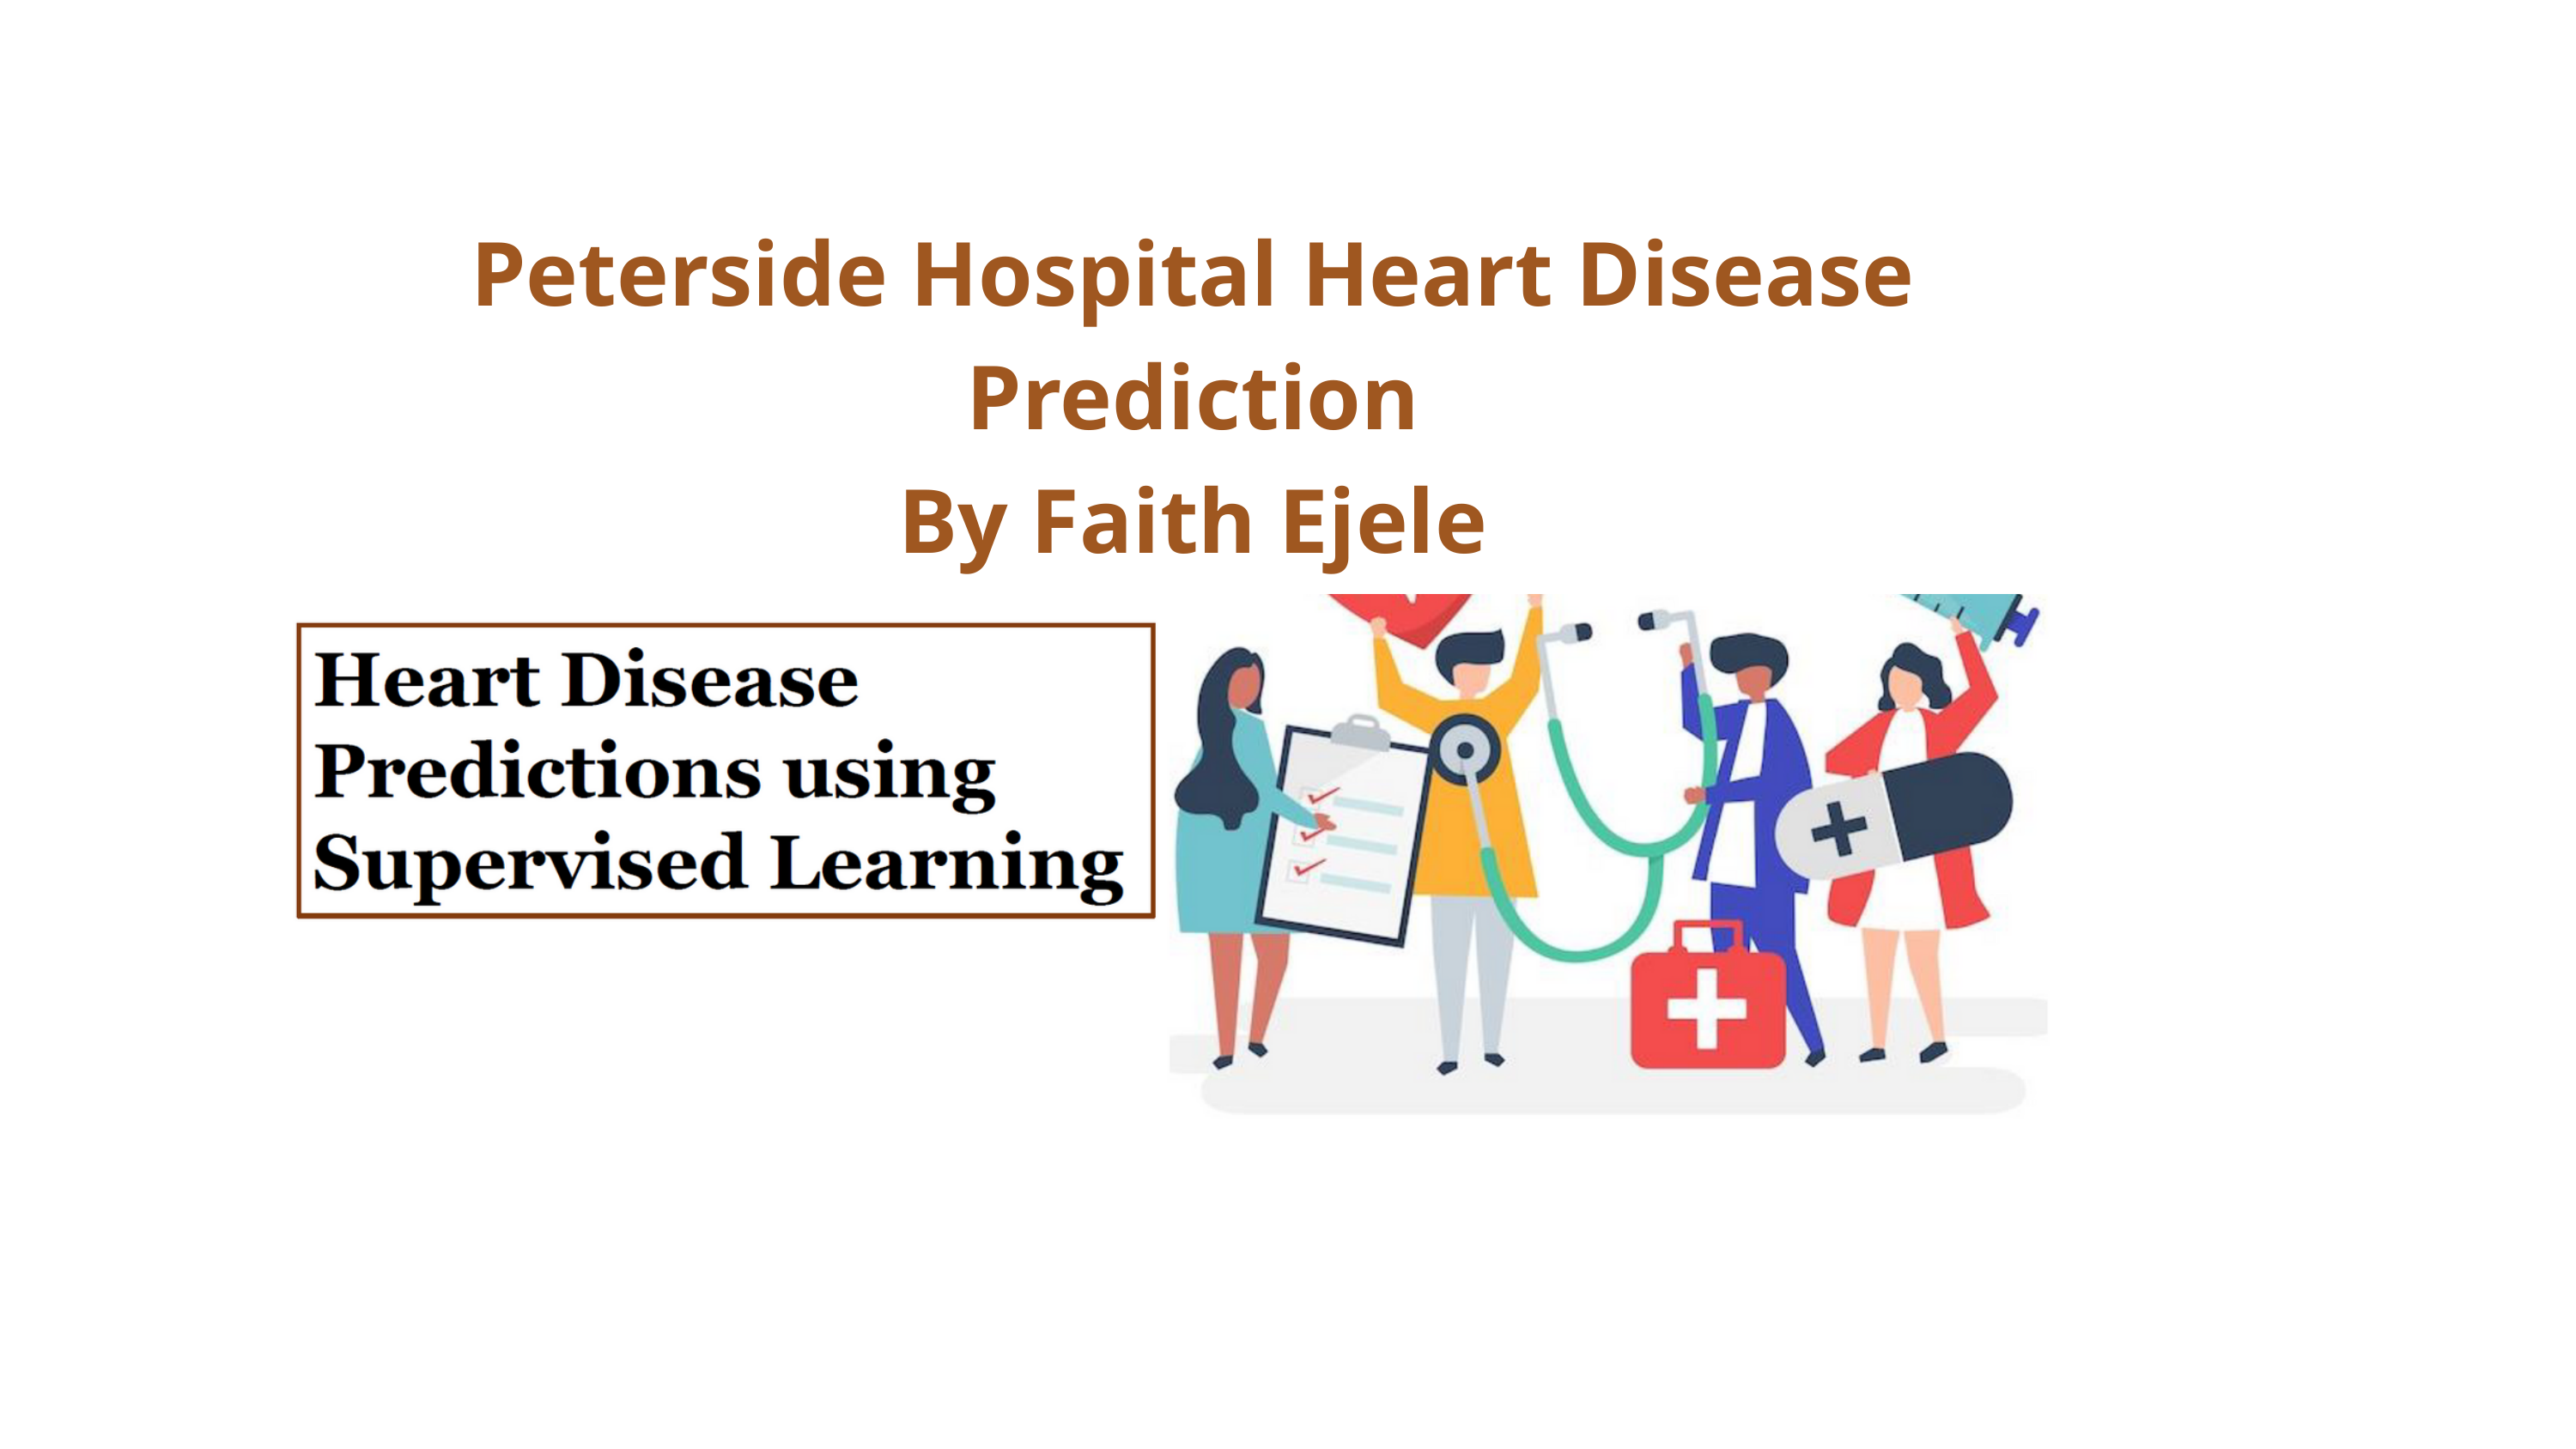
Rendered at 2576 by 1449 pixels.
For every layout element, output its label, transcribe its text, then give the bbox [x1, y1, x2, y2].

text_box [283, 594, 2071, 1249]
text_box Peterside Hospital Heart Disease Prediction By Faith Ejele [244, 199, 2142, 572]
